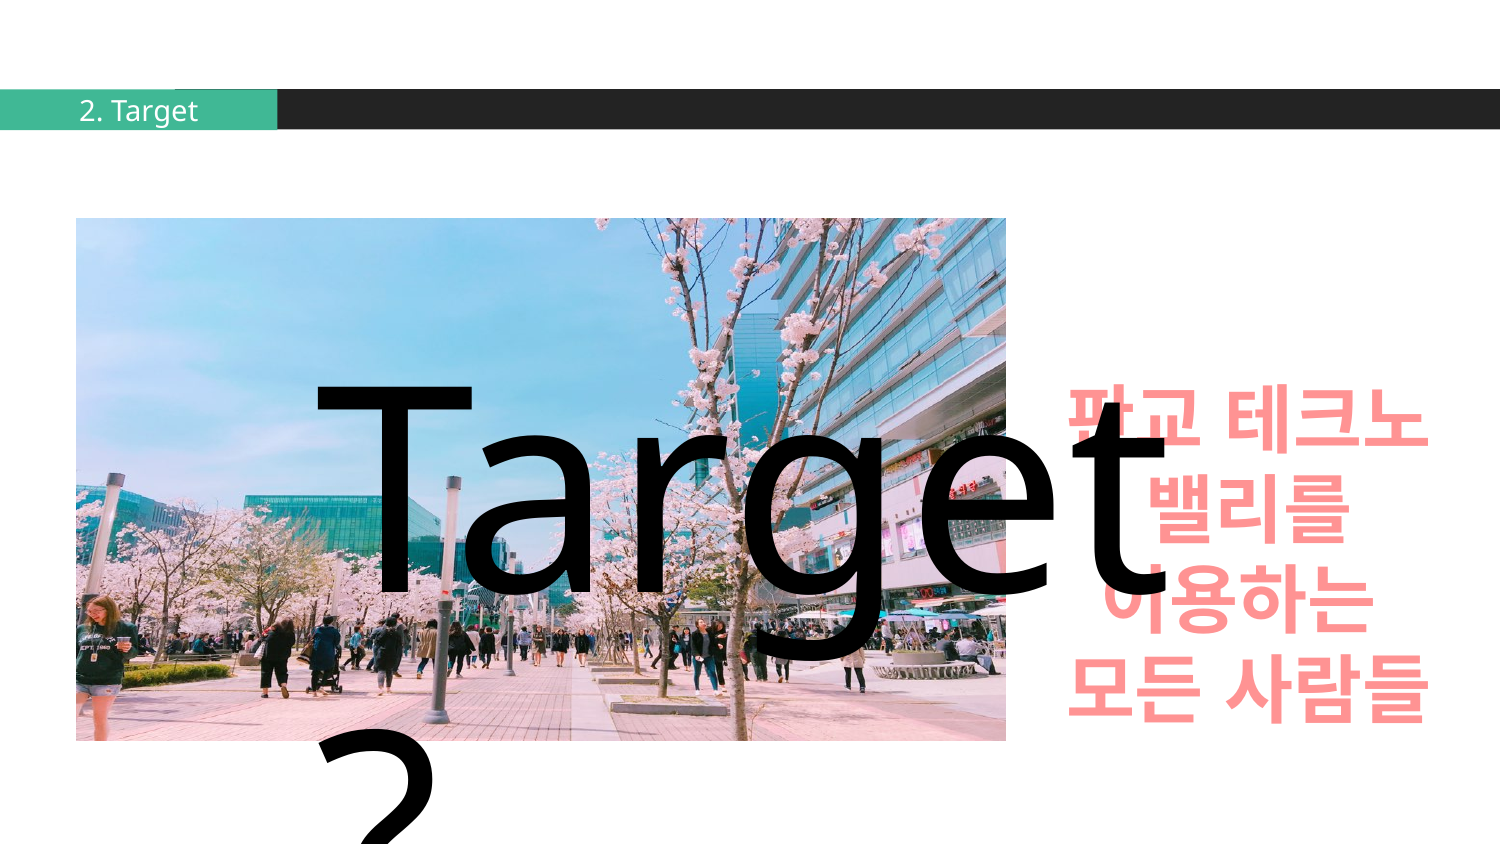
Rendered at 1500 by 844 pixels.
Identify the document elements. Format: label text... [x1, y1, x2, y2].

text_box 2. Target [0, 87, 280, 132]
text_box [280, 87, 1500, 131]
picture [76, 217, 1007, 741]
text_box Target? [301, 297, 1235, 844]
text_box 판교 테크노 밸리를 이용하는 모든 사람들 [1235, 365, 1489, 741]
